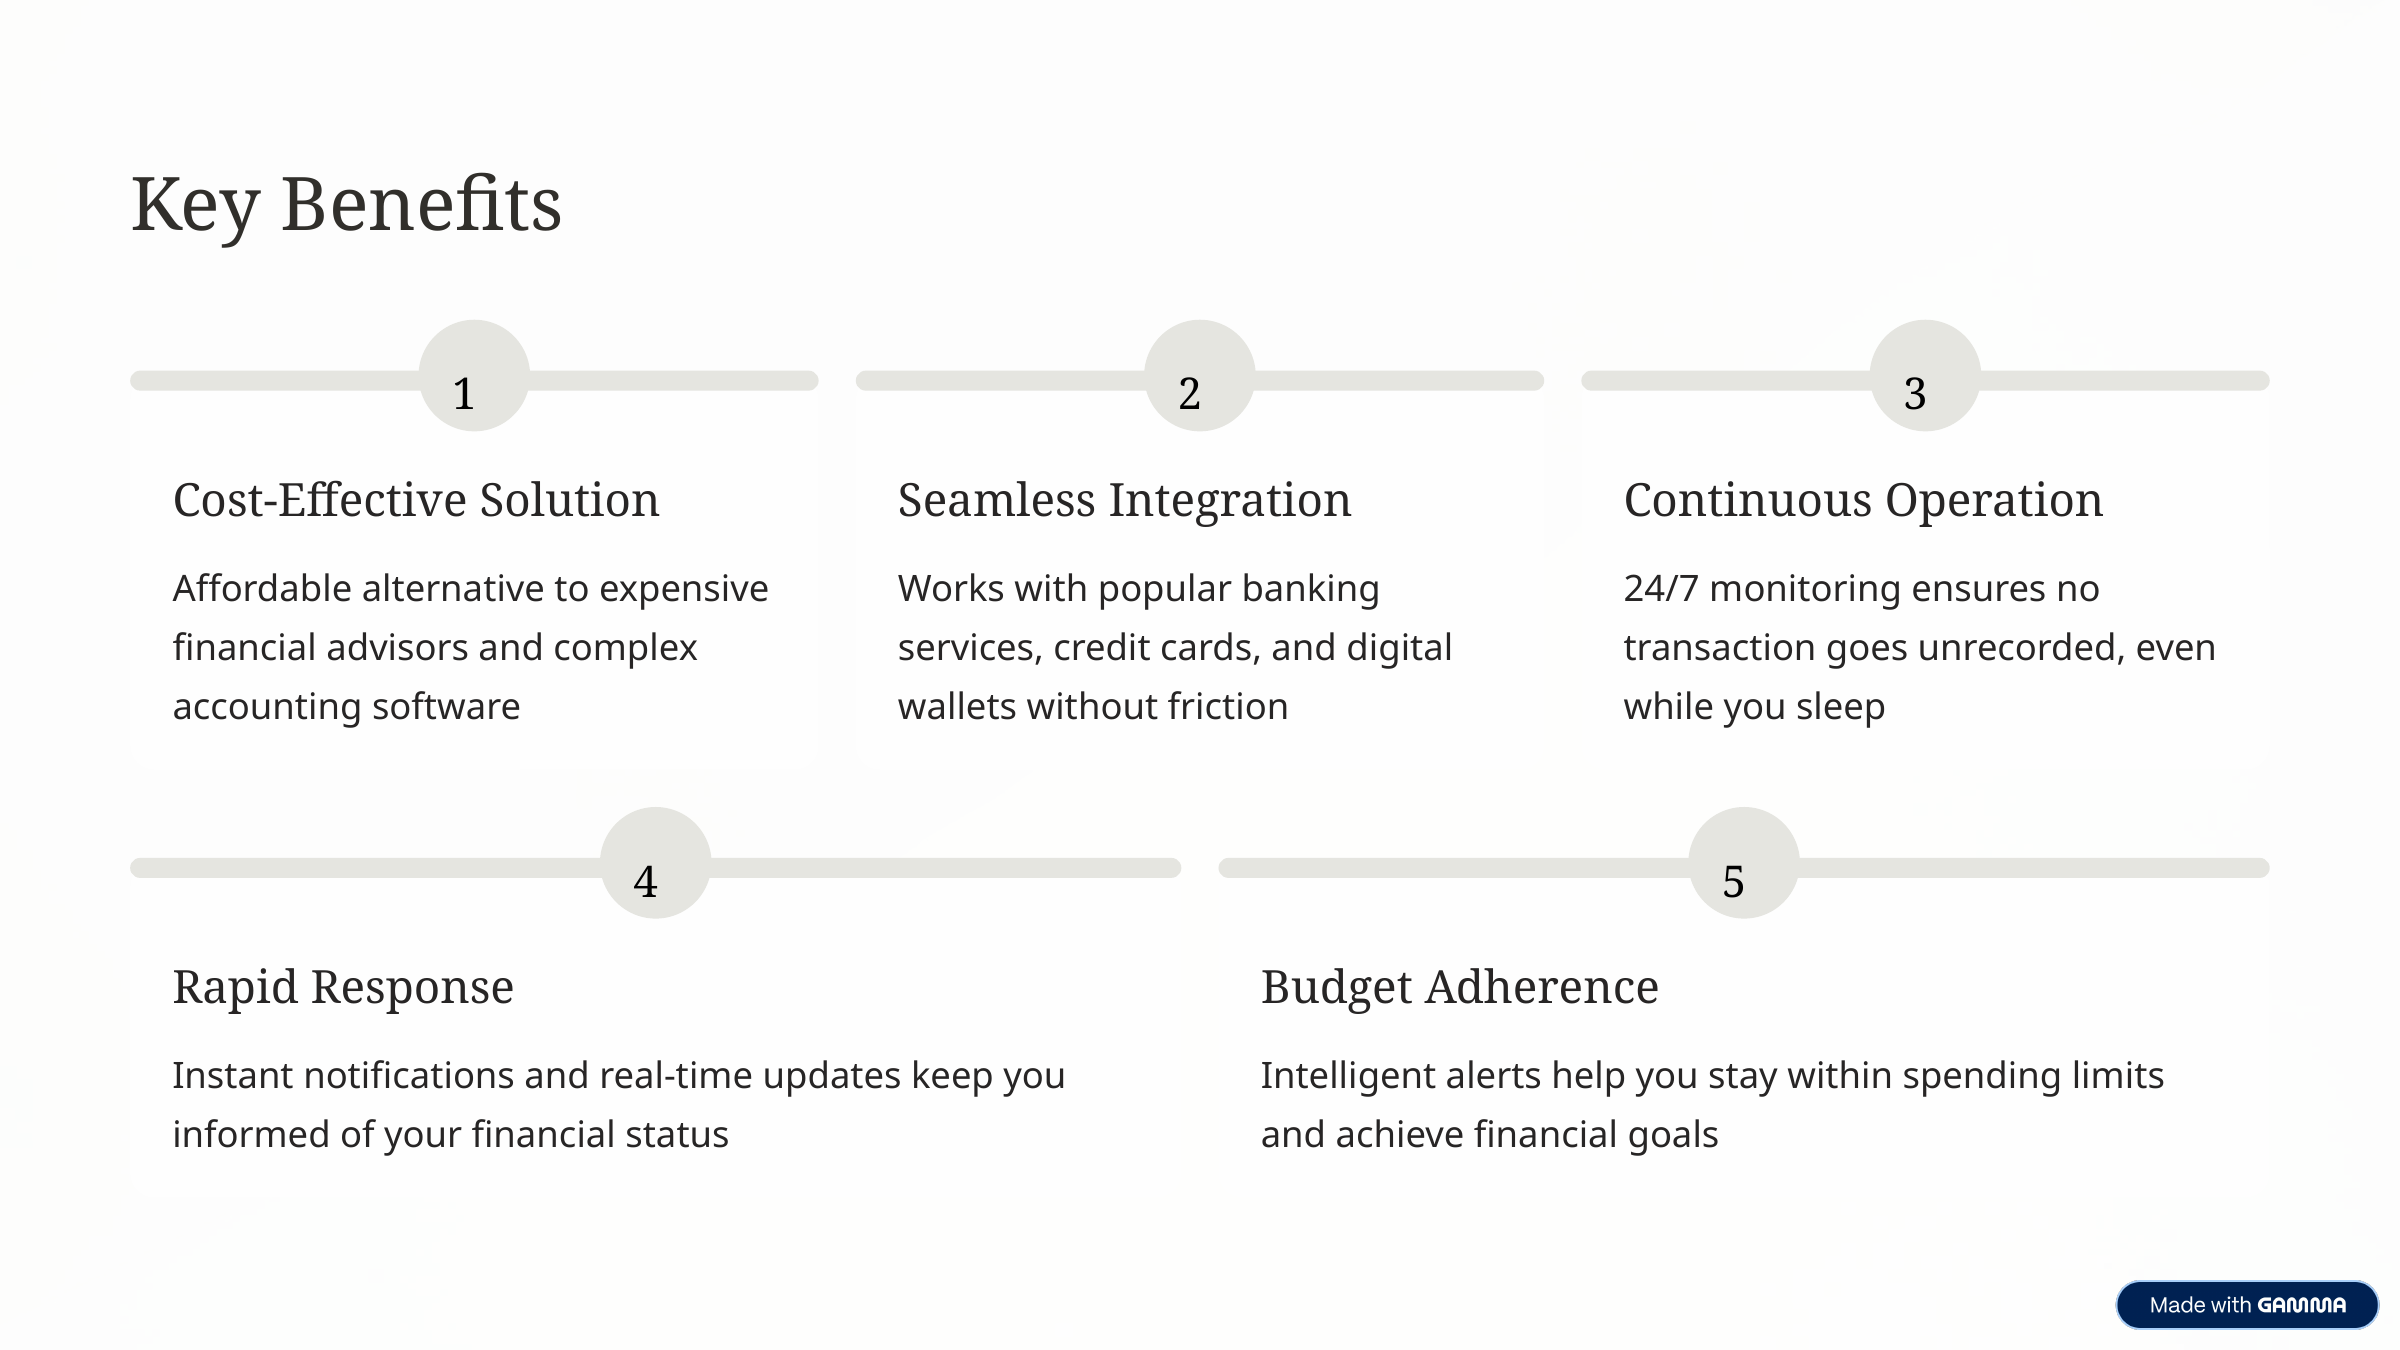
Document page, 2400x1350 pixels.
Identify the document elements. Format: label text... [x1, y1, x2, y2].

text_box Key Benefits [130, 152, 875, 246]
text_box [710, 857, 1182, 878]
text_box 24/7 monitoring ensures no transaction goes unrecorded, even while you sleep [1623, 548, 2228, 728]
text_box Budget Adherence [1260, 955, 1726, 1014]
text_box [855, 388, 1545, 770]
text_box [855, 370, 1146, 391]
text_box 4 [633, 834, 679, 891]
text_box [1218, 857, 1690, 878]
text_box Continuous Operation [1623, 468, 2089, 527]
text_box [130, 857, 601, 878]
text_box Intelligent alerts help you stay within spending limits and achieve financial goals [1260, 1036, 2228, 1156]
text_box Cost-Effective Solution [172, 468, 645, 527]
text_box [1218, 875, 2270, 1198]
text_box [130, 370, 420, 391]
text_box [1254, 370, 1545, 391]
text_box [529, 370, 819, 391]
text_box [130, 388, 819, 770]
text_box [1144, 319, 1256, 432]
text_box [130, 875, 1182, 1198]
text_box [1581, 370, 1871, 391]
text_box Instant notifications and real-time updates keep you informed of your financial status [172, 1036, 1140, 1156]
text_box 5 [1721, 834, 1767, 891]
text_box [1869, 319, 1982, 432]
picture [2106, 1271, 2389, 1339]
text_box 2 [1177, 347, 1223, 404]
text_box Affordable alternative to expensive financial advisors and complex accounting software [172, 548, 777, 728]
text_box [1688, 806, 1800, 919]
text_box 1 [452, 347, 497, 404]
text_box [1799, 857, 2270, 878]
text_box [1980, 370, 2270, 391]
text_box Rapid Response [172, 955, 638, 1014]
text_box [599, 806, 712, 919]
text_box Seamless Integration [897, 468, 1363, 527]
text_box [418, 319, 531, 432]
text_box [1581, 388, 2270, 770]
text_box Works with popular banking services, credit cards, and digital wallets without friction [897, 548, 1502, 728]
text_box 3 [1903, 347, 1948, 404]
